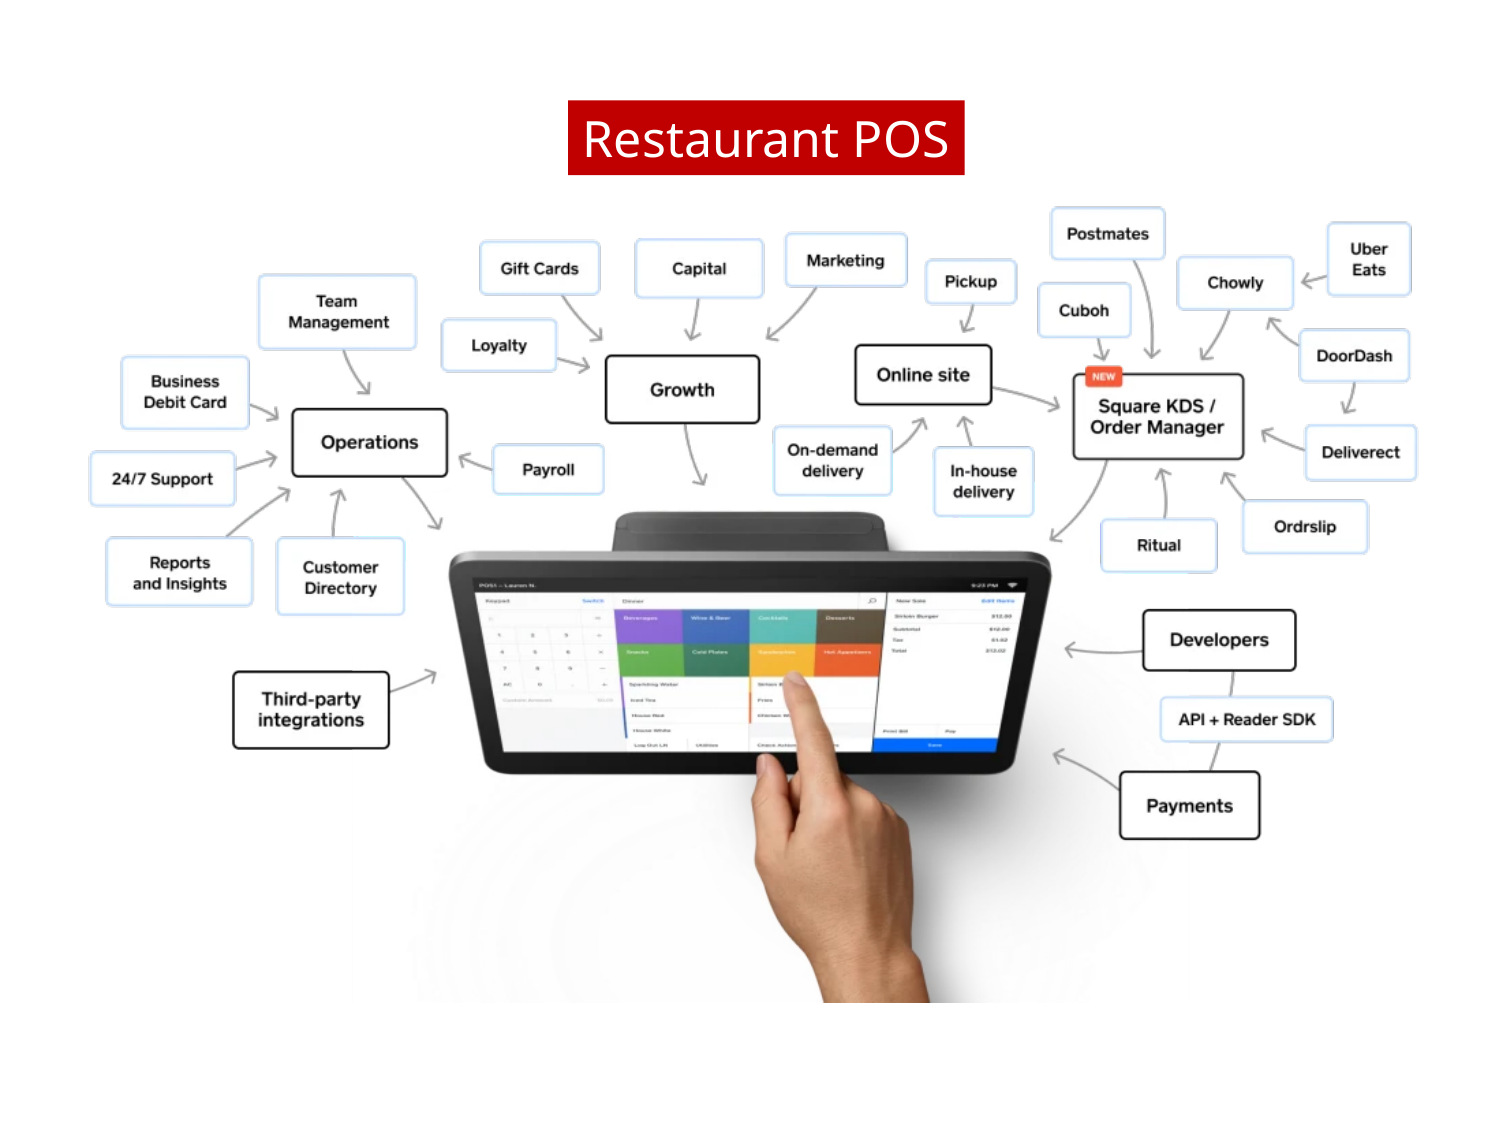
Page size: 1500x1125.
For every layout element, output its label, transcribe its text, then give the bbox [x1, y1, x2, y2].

text_box Restaurant POS [568, 100, 965, 176]
picture [62, 192, 1451, 1003]
